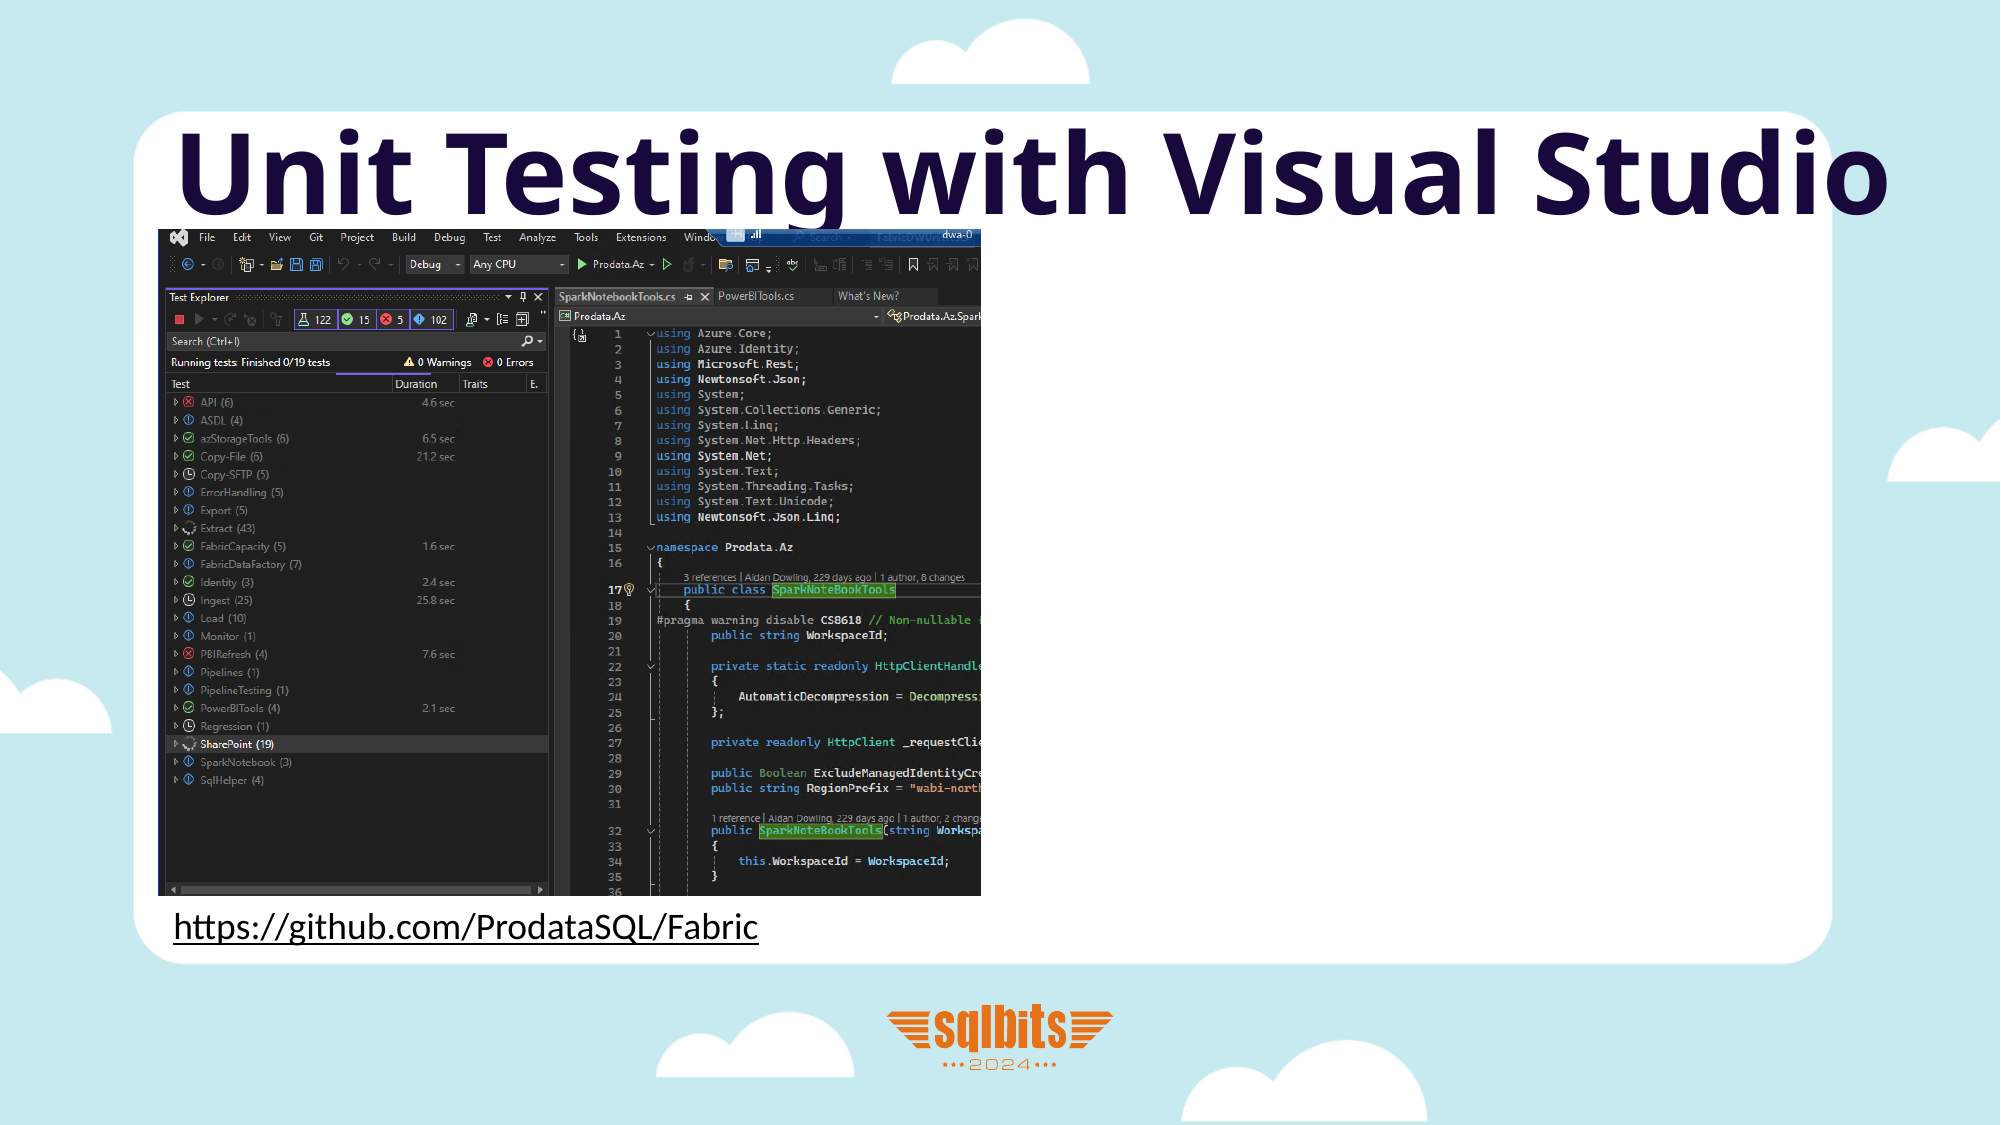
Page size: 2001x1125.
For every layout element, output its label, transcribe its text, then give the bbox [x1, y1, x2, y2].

text_box https://github.com/ProdataSQL/Fabric [158, 895, 1159, 955]
picture [0, 0, 2000, 1125]
title Unit Testing with Visual Studio [158, 141, 1958, 215]
